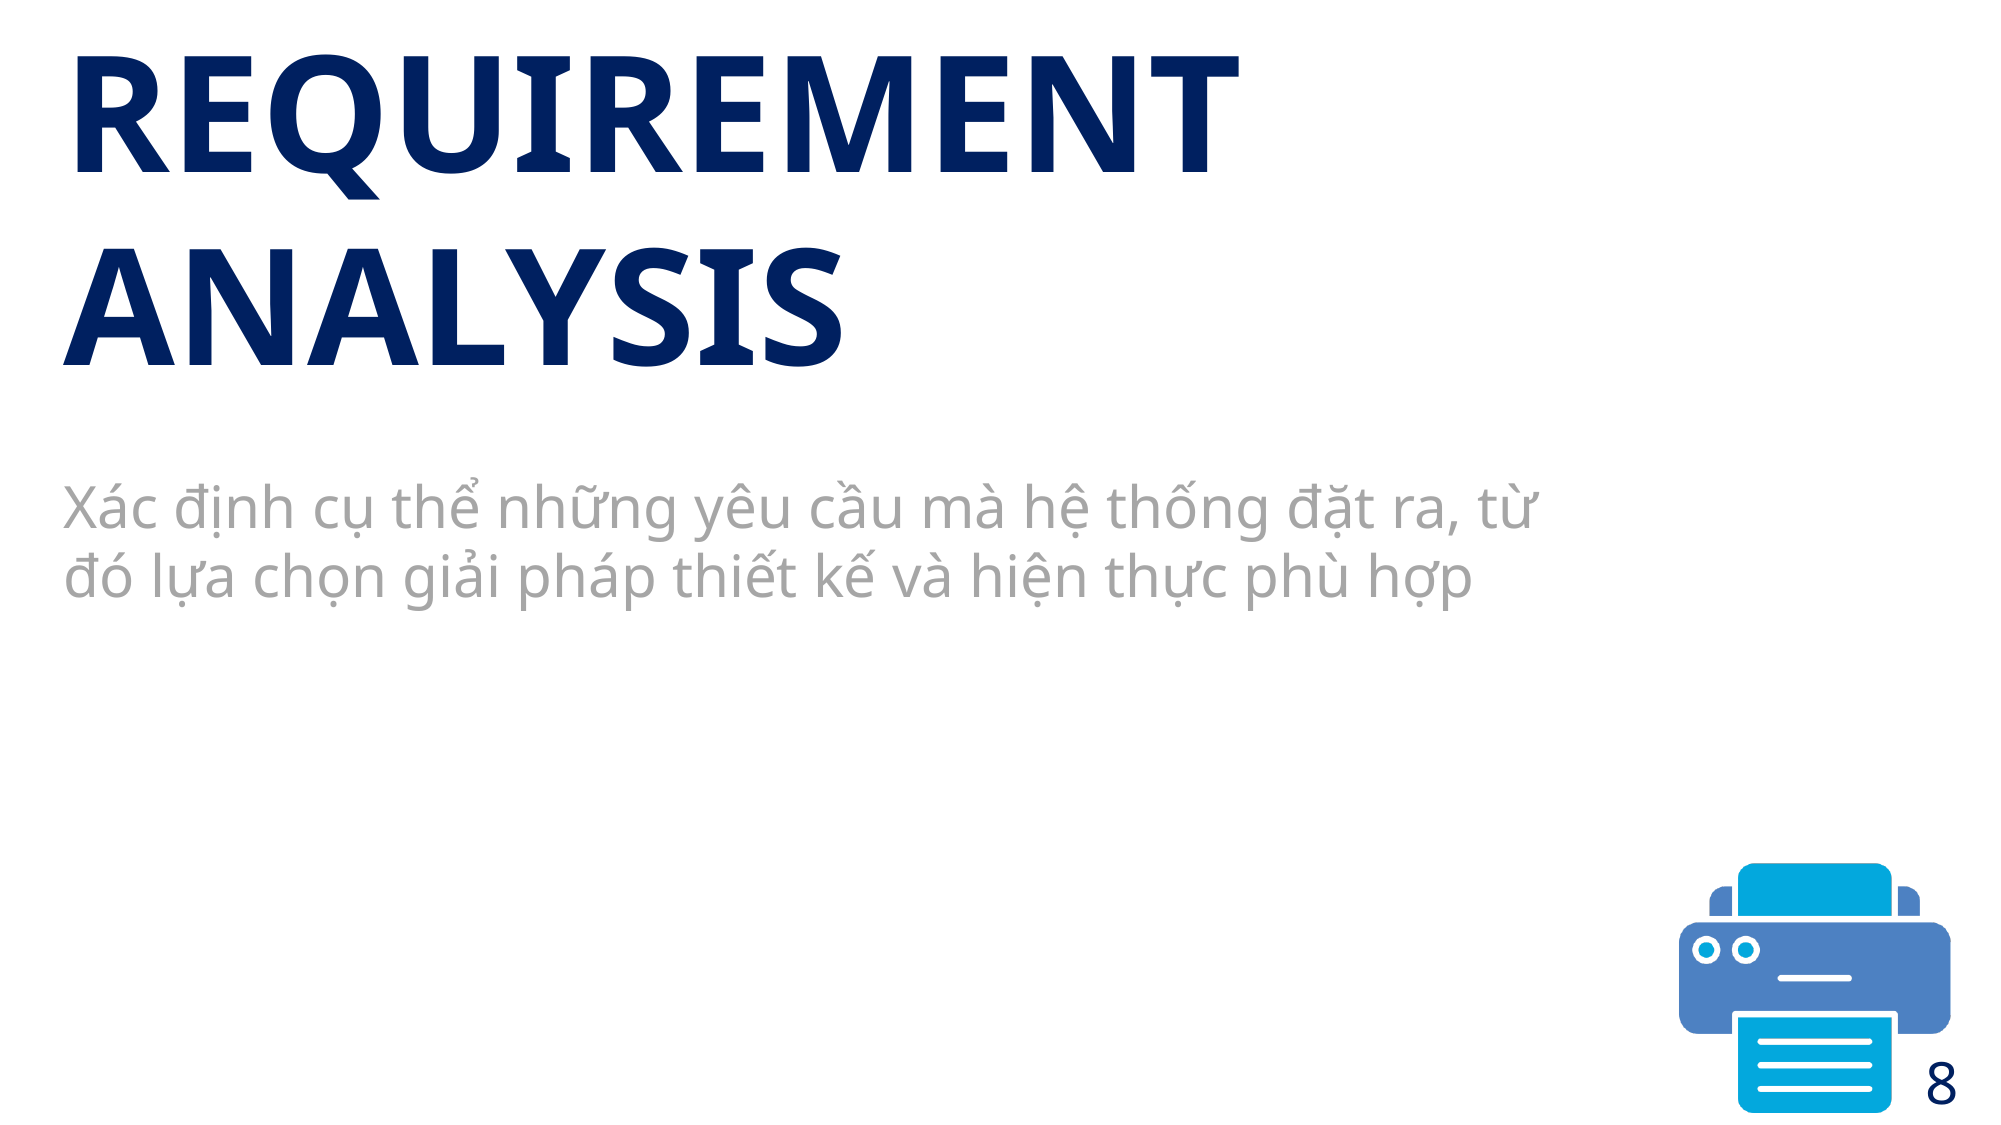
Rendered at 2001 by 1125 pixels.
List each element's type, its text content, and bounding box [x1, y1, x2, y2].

picture [1655, 829, 1974, 1125]
text_box REQUIREMENT ANALYSIS Xác định cụ thể những yêu cầu mà hệ thống đặt ra, từ đó lựa chọn giải pháp thiết kế và hiện thực phù hợp [63, 19, 1573, 612]
